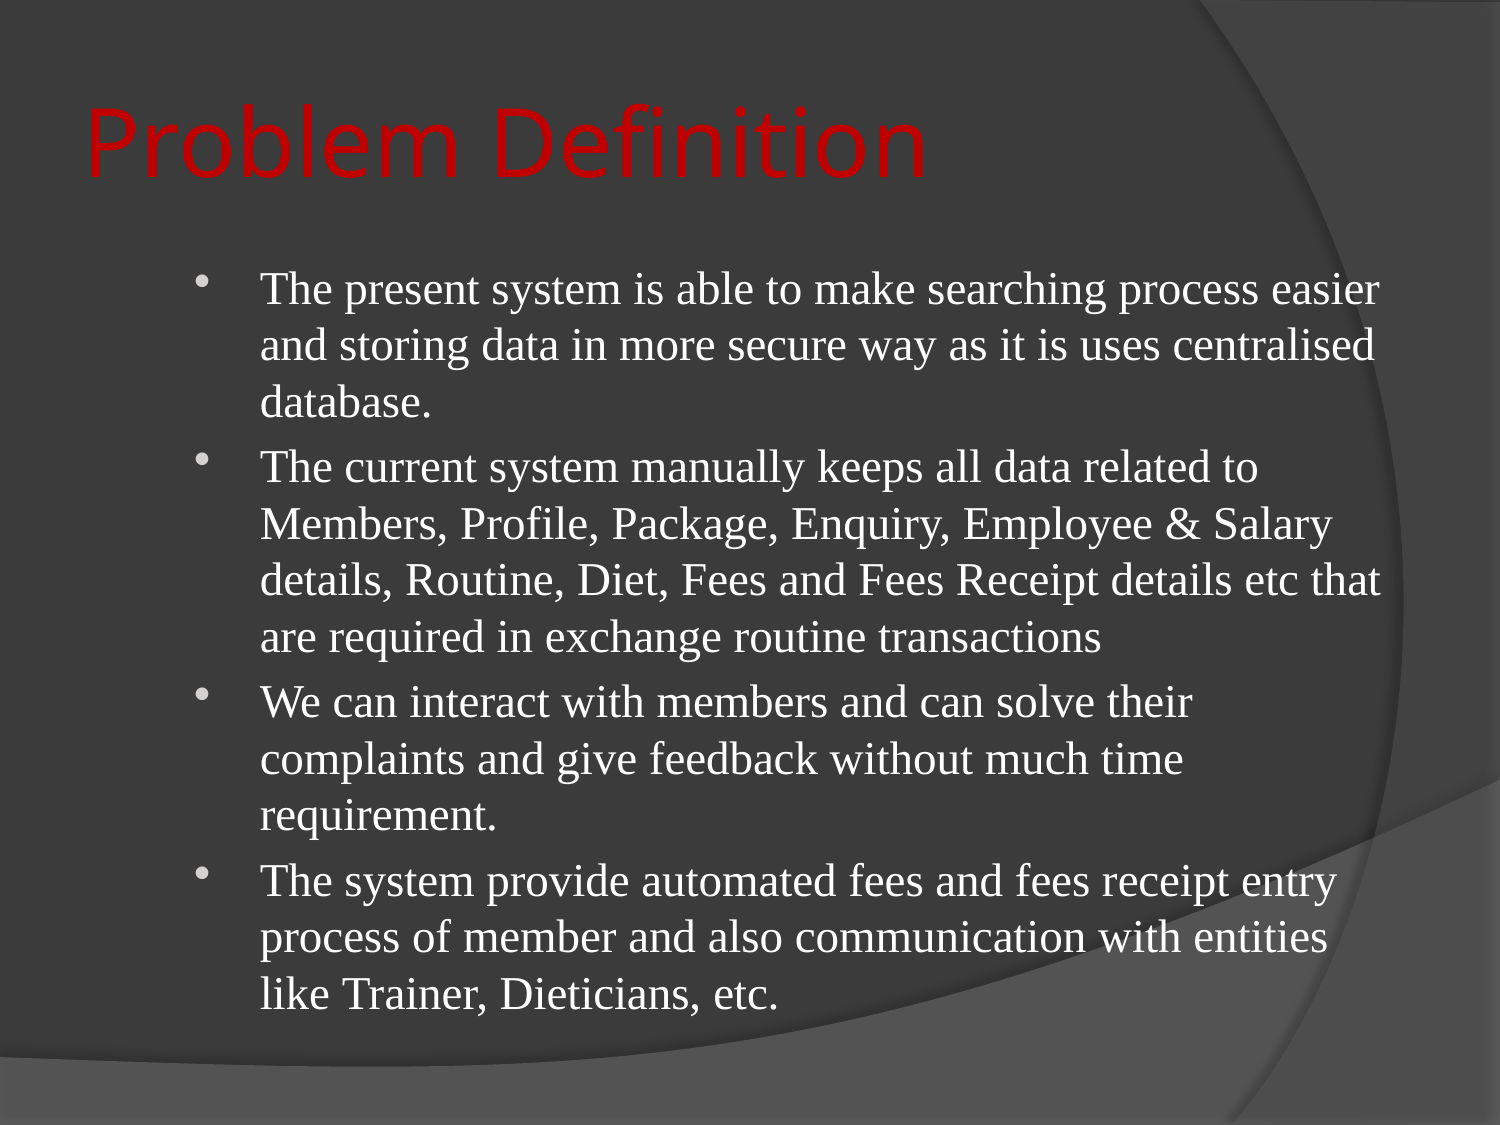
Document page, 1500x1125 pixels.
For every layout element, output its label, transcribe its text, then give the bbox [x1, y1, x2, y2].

list The present system is able to make searching process easier and storing data in more secure way as it is uses centralised database. The current system manually keeps all data related to Members, Profile, Package, Enquiry, Employee & Salary details, Routine, Diet, Fees and Fees Receipt details etc that are required in exchange routine transactions We can interact with members and can solve their complaints and give feedback without much time requirement. The system provide automated fees and fees receipt entry process of member and also communication with entities like Trainer, Dieticians, etc. [174, 249, 1405, 1038]
title Problem Definition [75, 45, 1300, 233]
